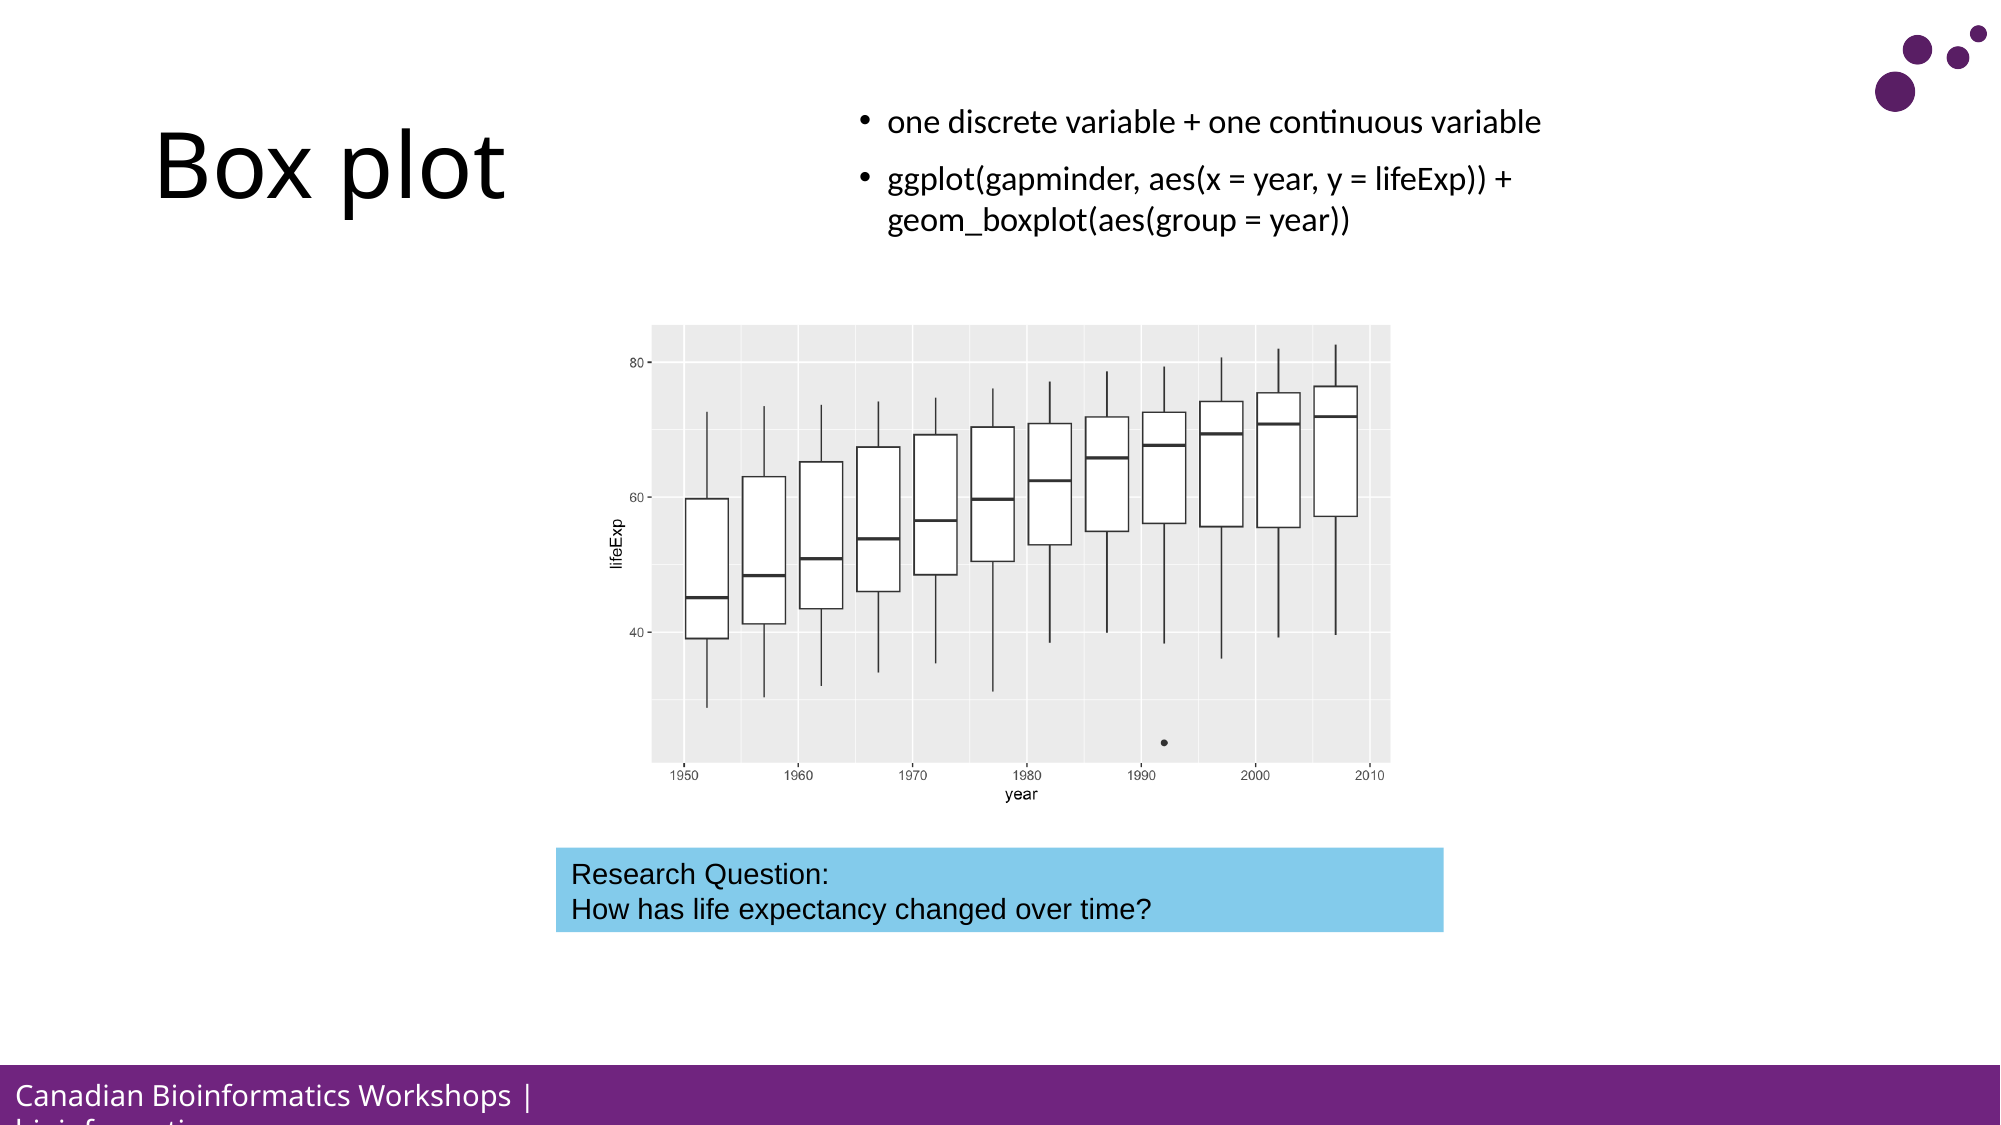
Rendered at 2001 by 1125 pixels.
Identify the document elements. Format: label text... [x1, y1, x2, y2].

text_box Research Question: How has life expectancy changed over time? [556, 847, 1444, 933]
picture [1862, 0, 2000, 138]
title Box plot [137, 59, 1863, 278]
list one discrete variable + one continuous variable ggplot(gapminder, aes(x = year, y = lifeExp)) + geom_boxplot(aes(group = year)) [801, 107, 1647, 231]
picture [598, 318, 1402, 807]
